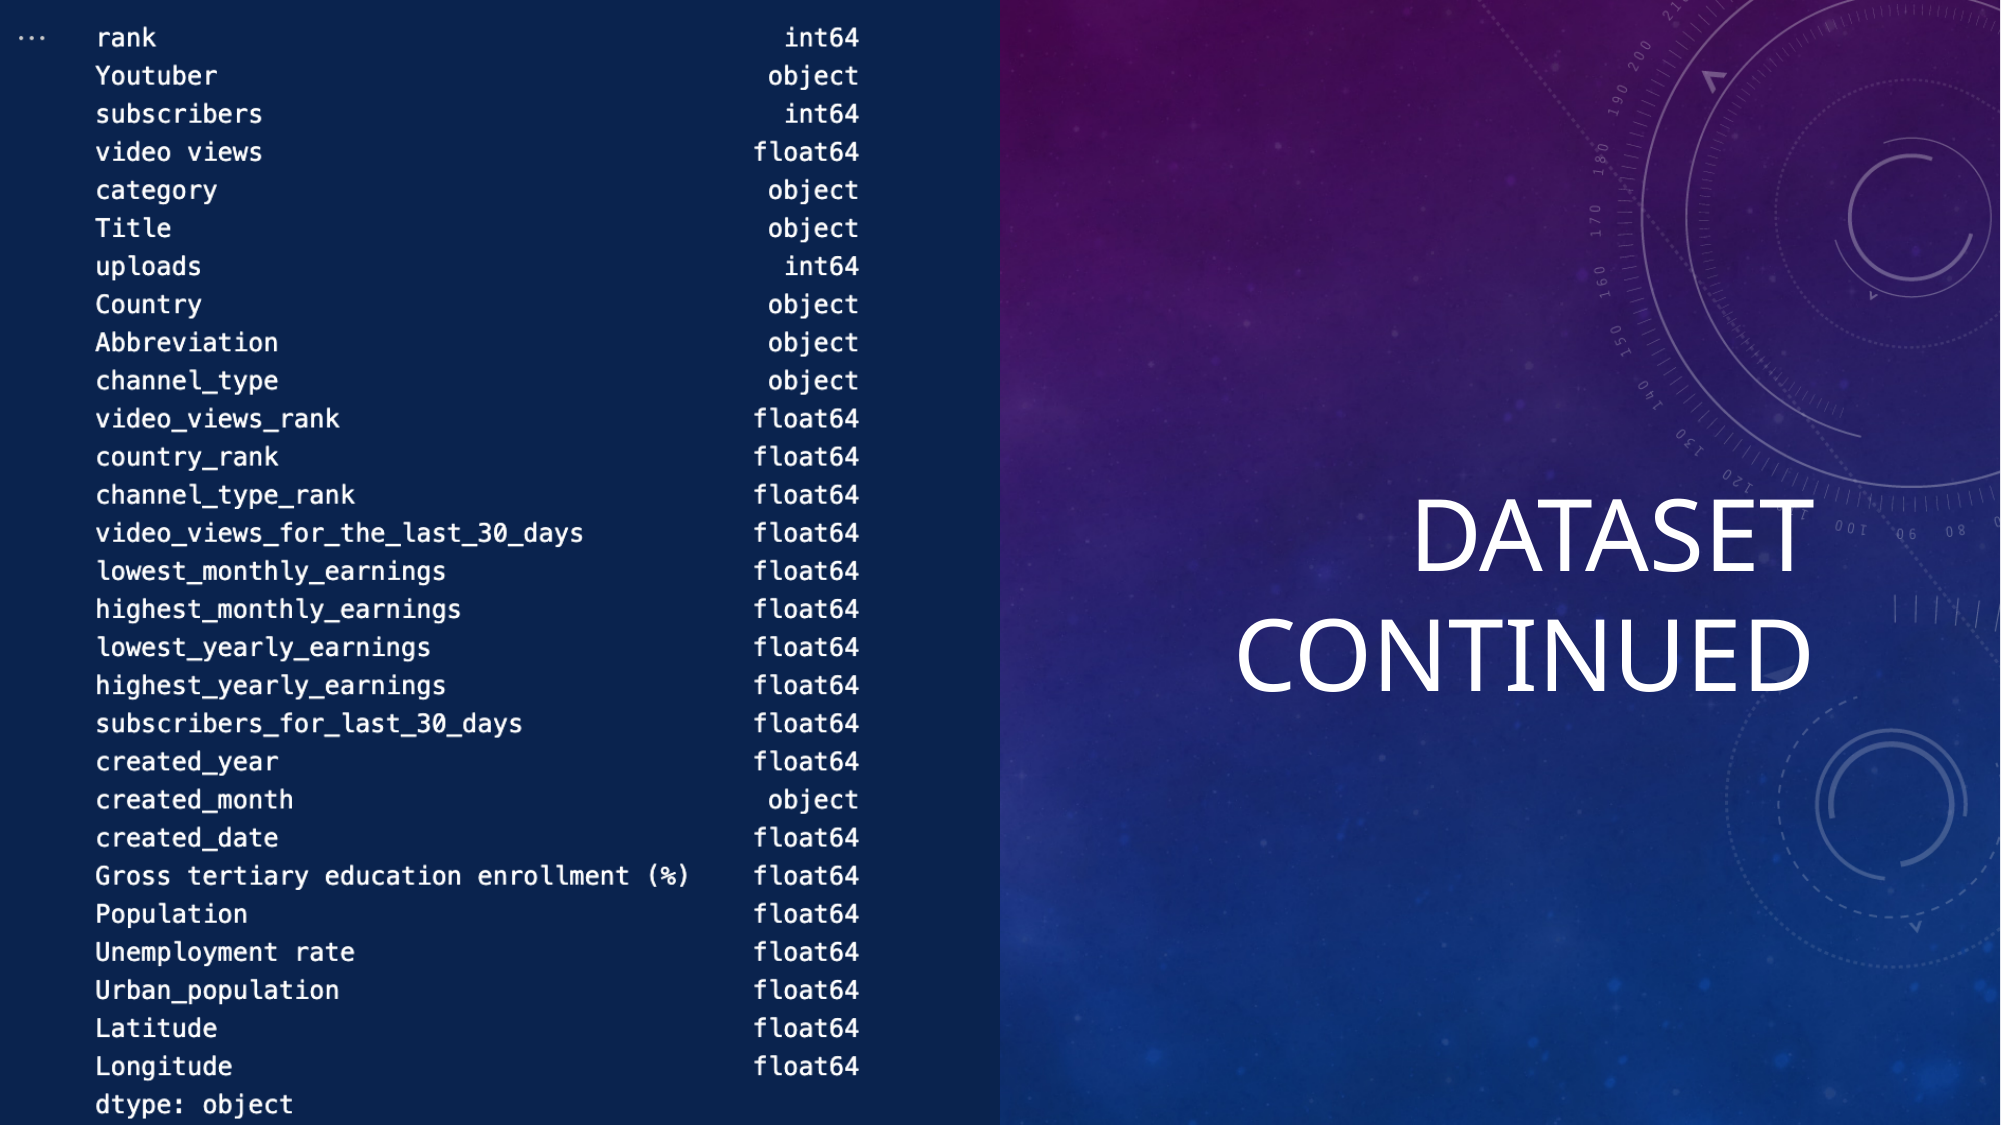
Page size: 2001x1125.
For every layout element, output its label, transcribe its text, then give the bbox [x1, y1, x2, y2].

picture [0, 0, 2001, 1125]
title Dataset Continued [1054, 322, 1831, 720]
